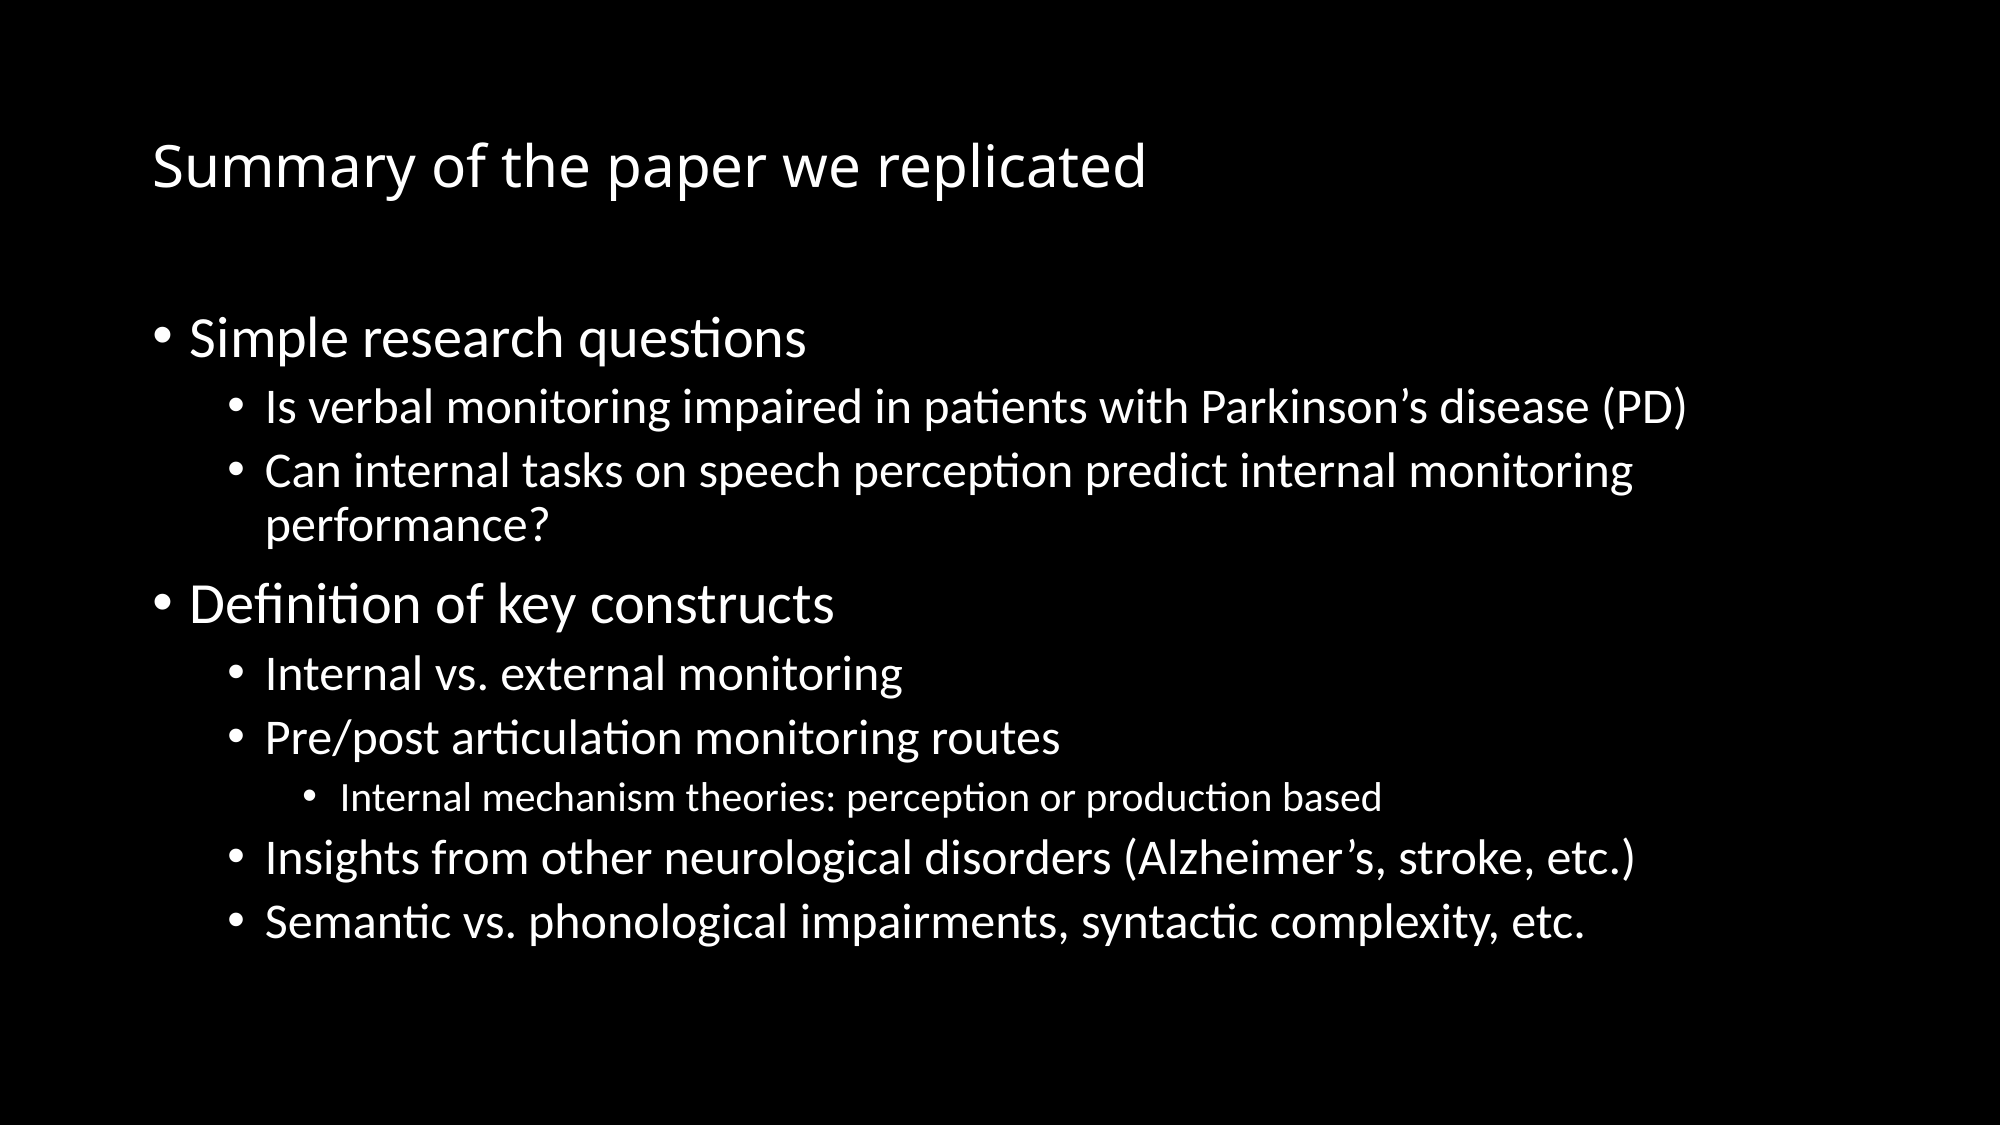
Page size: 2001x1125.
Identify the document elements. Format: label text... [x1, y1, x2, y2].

title Summary of the paper we replicated [137, 59, 1863, 278]
list Simple research questions Is verbal monitoring impaired in patients with Parkinson’s disease (PD) Can internal tasks on speech perception predict internal monitoring performance? Definition of key constructs Internal vs. external monitoring Pre/post articulation monitoring routes Internal mechanism theories: perception or production based Insights from other neurological disorders (Alzheimer’s, stroke, etc.) Semantic vs. phonological impairments, syntactic complexity, etc. [137, 299, 1863, 1014]
